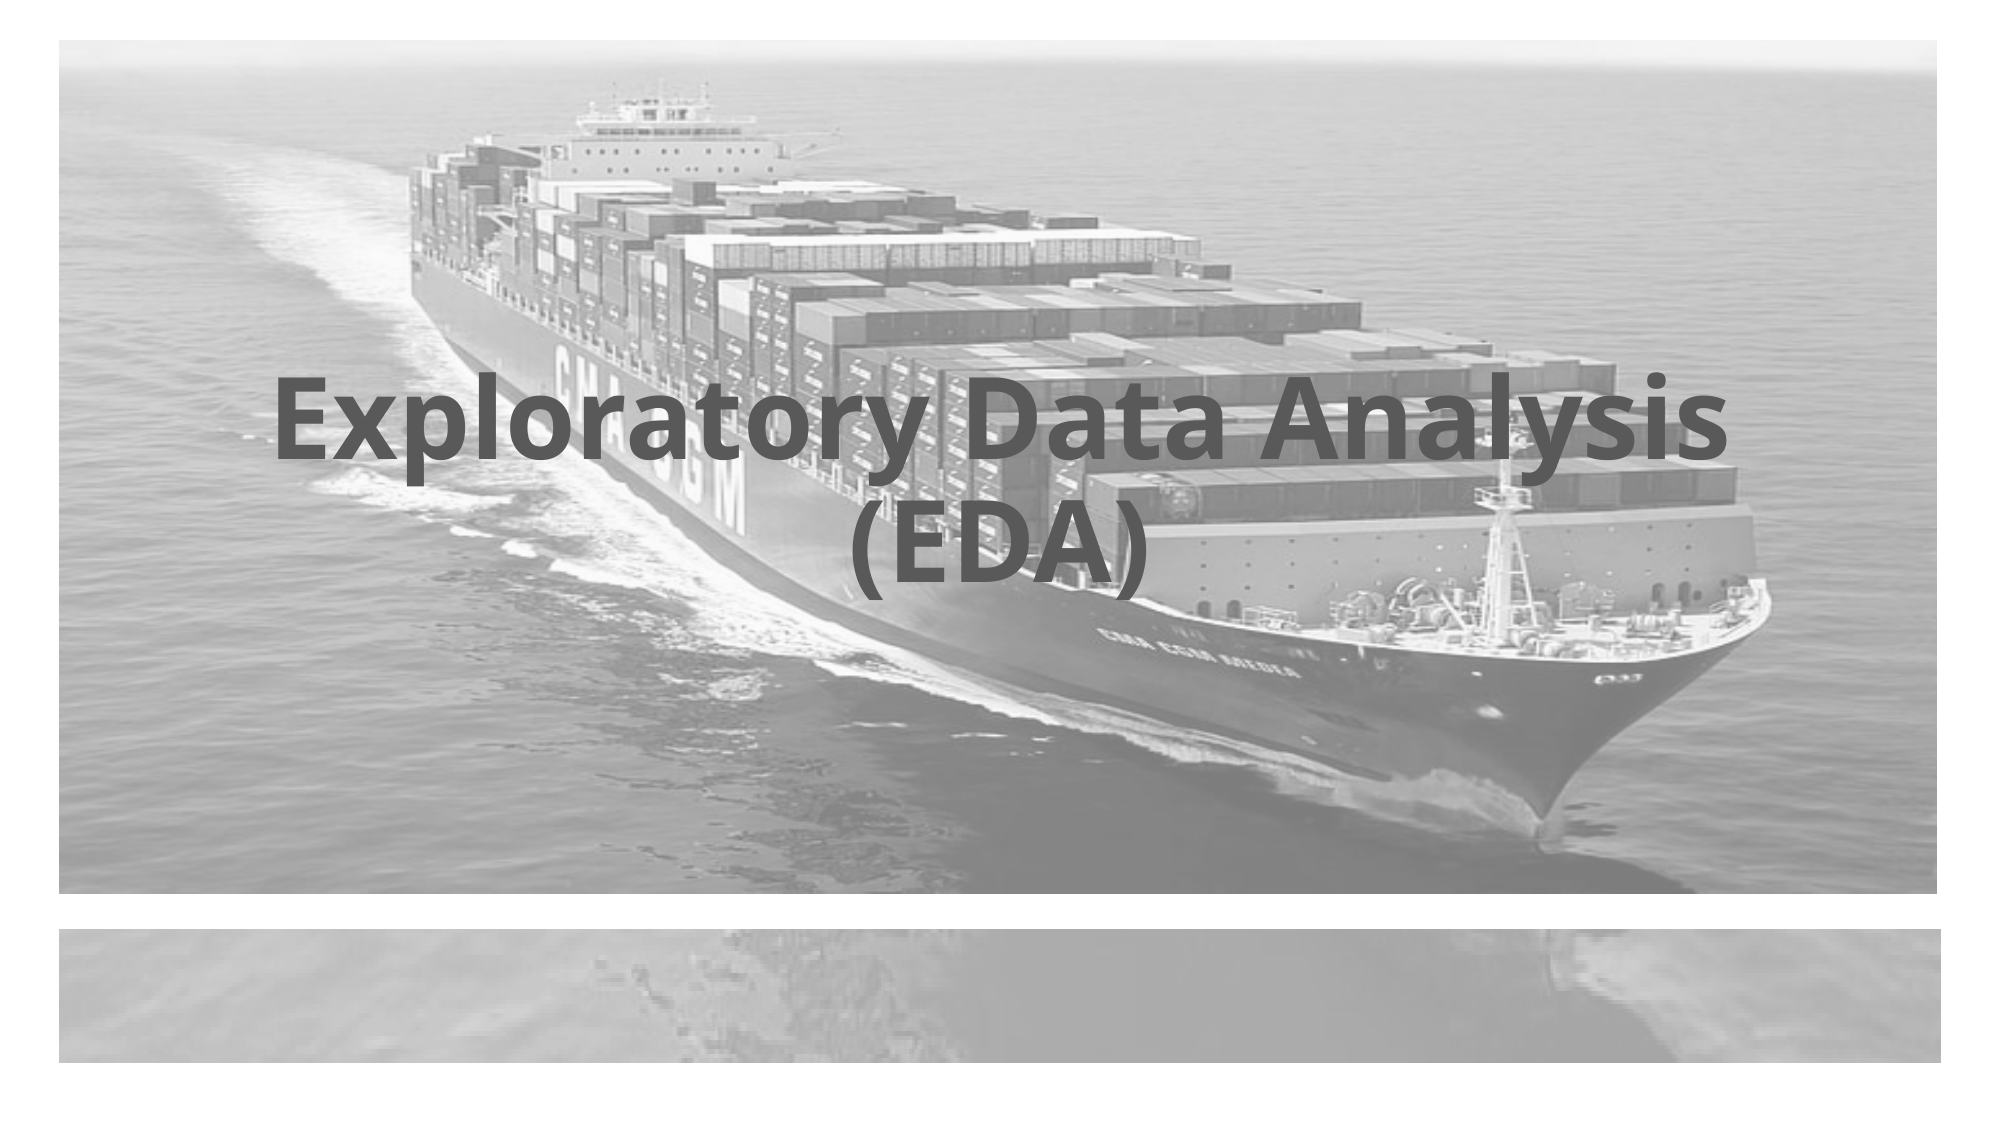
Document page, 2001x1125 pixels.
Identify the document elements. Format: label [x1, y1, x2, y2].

picture [58, 929, 1942, 1064]
picture [58, 39, 1938, 895]
